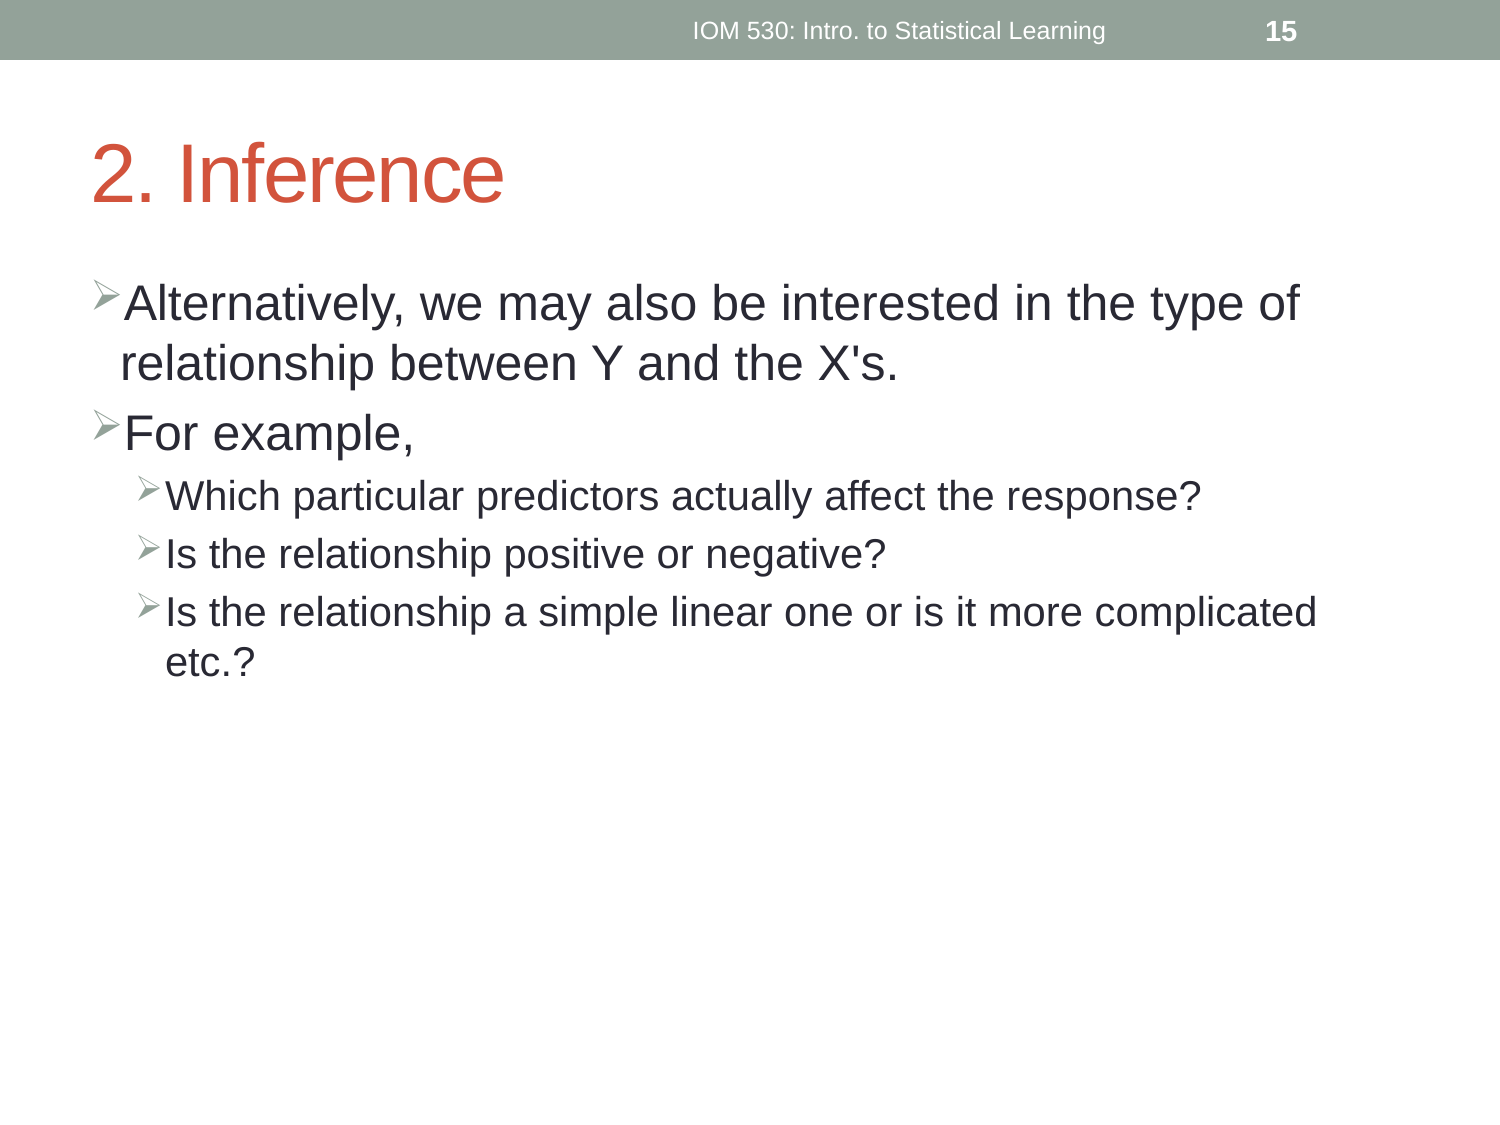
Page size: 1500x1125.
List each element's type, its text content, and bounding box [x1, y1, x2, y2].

list Alternatively, we may also be interested in the type of relationship between Y and the X's. For example, Which particular predictors actually affect the response? Is the relationship positive or negative? Is the relationship a simple linear one or is it more complicated etc.? [75, 262, 1425, 1063]
slide_number 15 [1250, 3, 1425, 57]
title 2. Inference [75, 87, 1425, 250]
footer IOM 530: Intro. to Statistical Learning [562, 3, 1238, 57]
